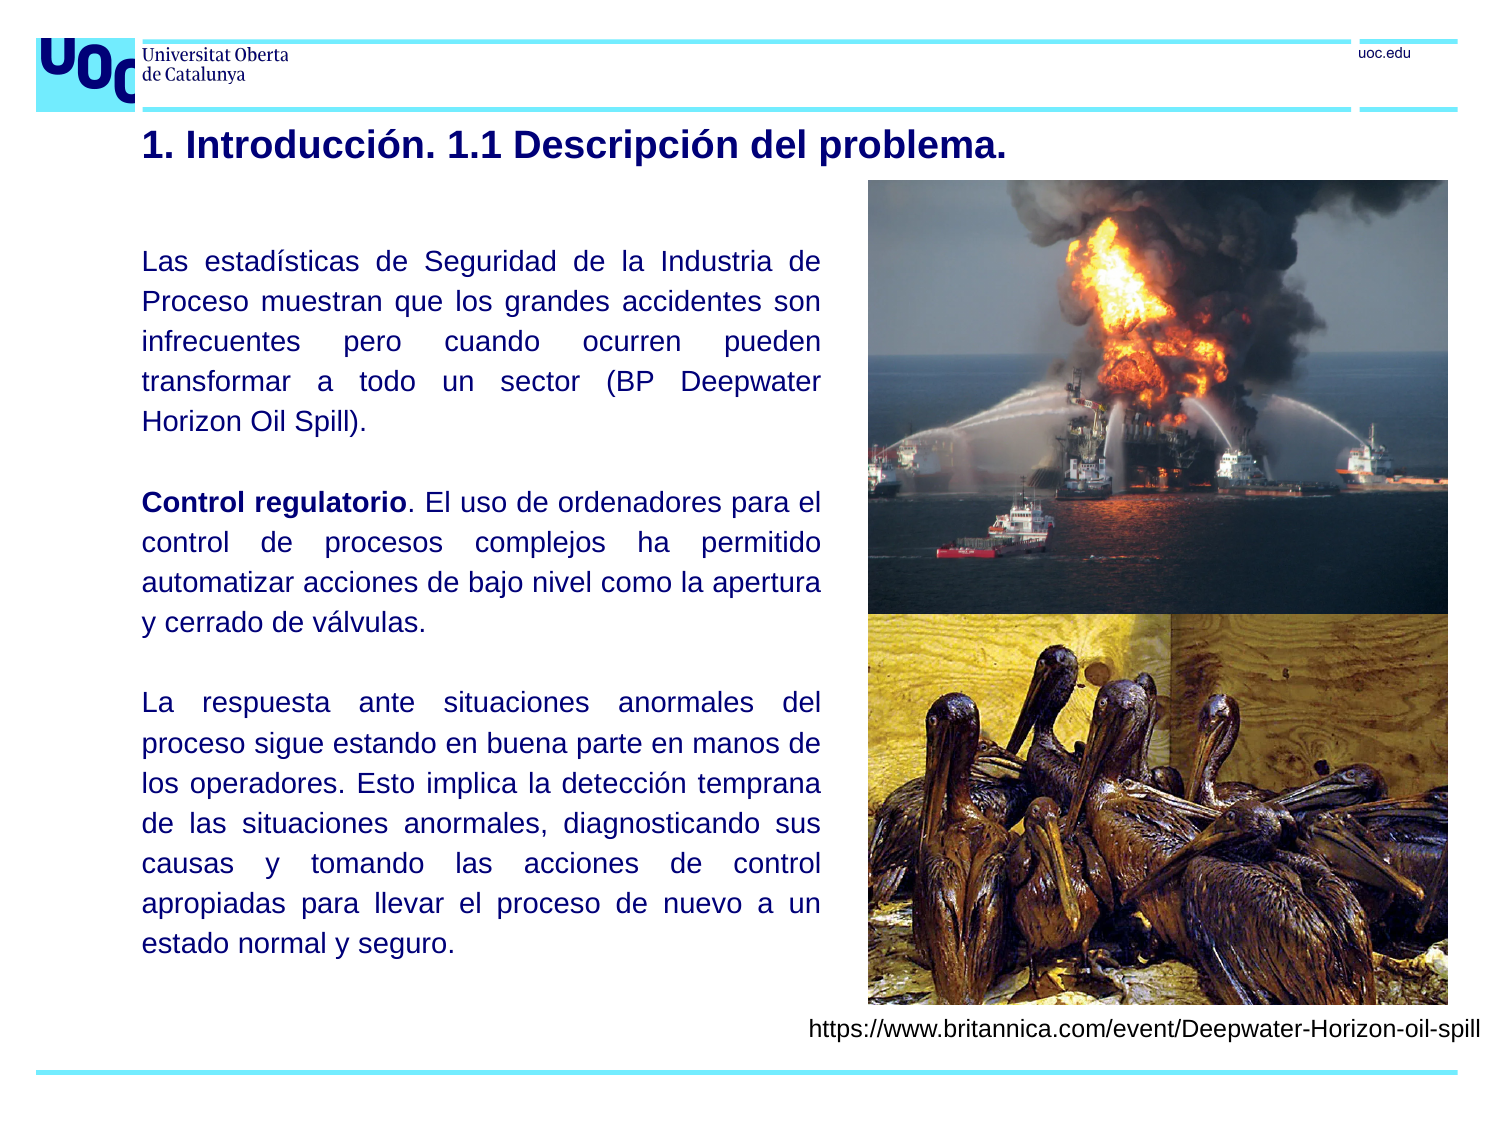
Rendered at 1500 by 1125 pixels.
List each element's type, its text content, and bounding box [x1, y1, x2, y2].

picture [867, 180, 1448, 1005]
list Las estadísticas de Seguridad de la Industria de Proceso muestran que los grandes accidentes son infrecuentes pero cuando ocurren pueden transformar a todo un sector (BP Deepwater Horizon Oil Spill). Control regulatorio. El uso de ordenadores para el control de procesos complejos ha permitido automatizar acciones de bajo nivel como la apertura y cerrado de válvulas. La respuesta ante situaciones anormales del proceso sigue estando en buena parte en manos de los operadores. Esto implica la detección temprana de las situaciones anormales, diagnosticando sus causas y tomando las acciones de control apropiadas para llevar el proceso de nuevo a un estado normal y seguro. [126, 221, 838, 1006]
title 1. Introducción. 1.1 Descripción del problema. [126, 104, 1353, 202]
picture [1359, 47, 1410, 58]
picture [142, 47, 288, 84]
picture [36, 38, 135, 112]
text_box https://www.britannica.com/event/Deepwater-Horizon-oil-spill [793, 1005, 1498, 1051]
